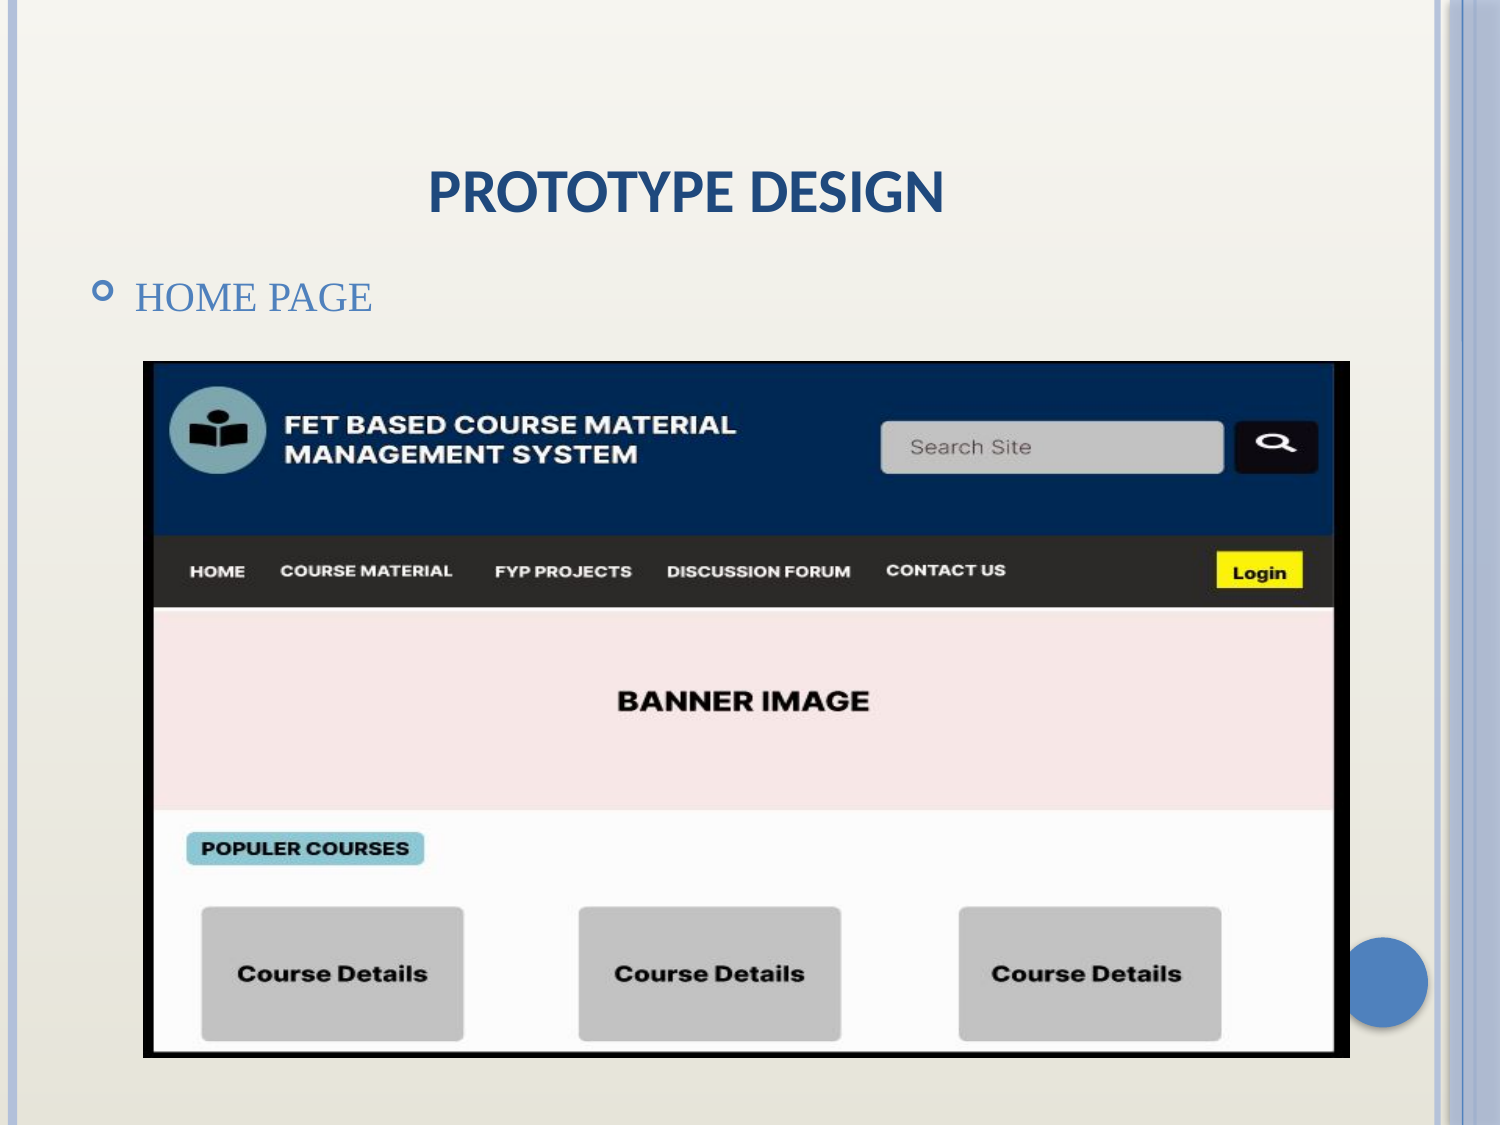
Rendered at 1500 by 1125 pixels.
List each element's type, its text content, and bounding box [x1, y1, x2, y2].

list HOME PAGE [75, 262, 1300, 1062]
title PROTOTYPE DESIGN [75, 45, 1300, 233]
picture [143, 361, 1351, 1059]
